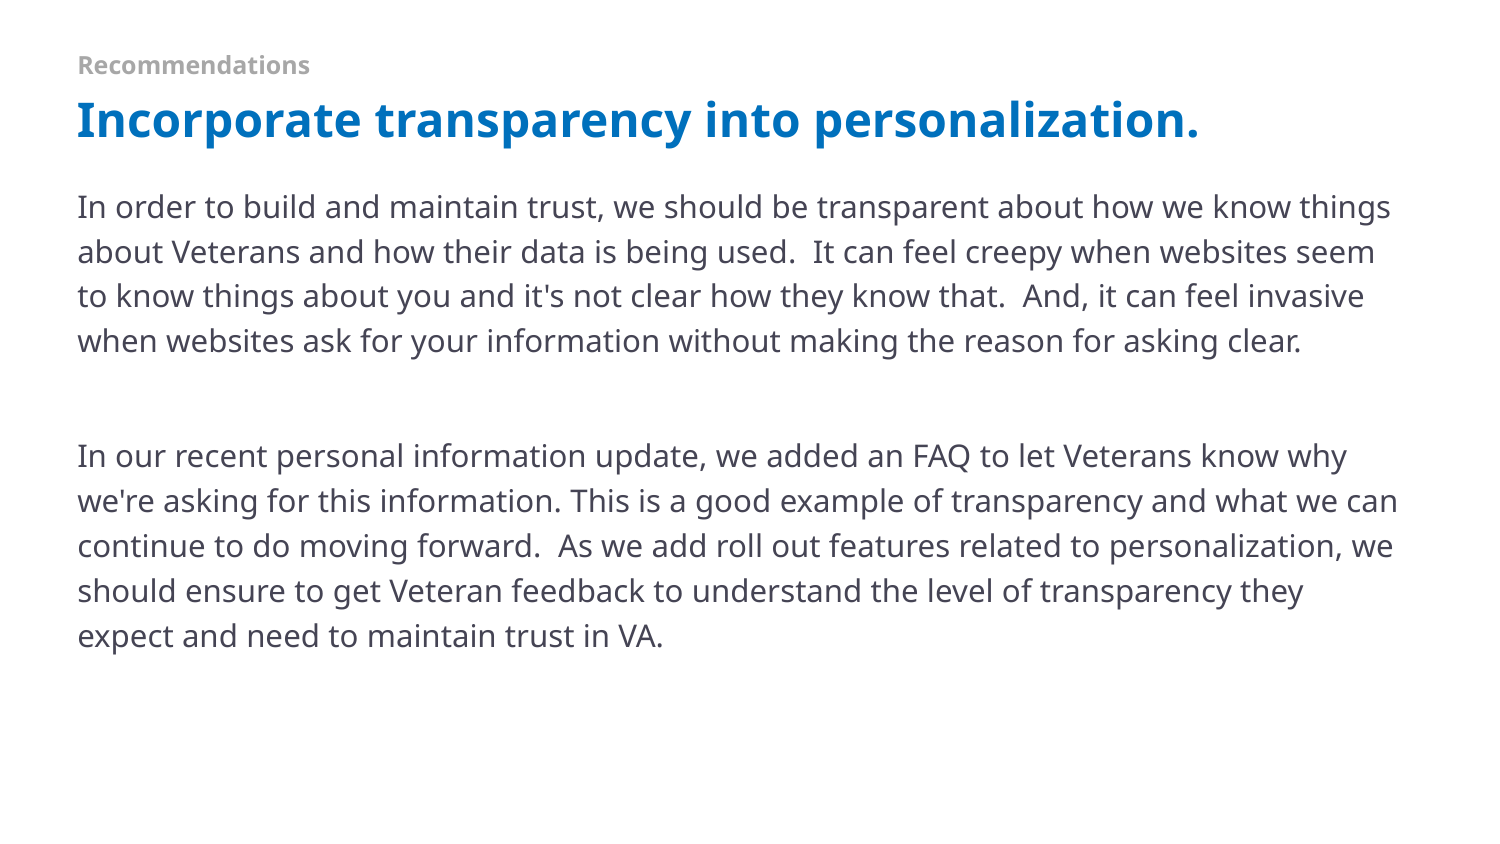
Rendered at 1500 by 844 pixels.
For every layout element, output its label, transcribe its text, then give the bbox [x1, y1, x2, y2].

subtitle Recommendations [71, 39, 913, 84]
title Incorporate transparency into personalization. [71, 84, 1395, 156]
text_box In order to build and maintain trust, we should be transparent about how we know things about Veterans and how their data is being used. It can feel creepy when websites seem to know things about you and it's not clear how they know that. And, it can feel invasive when websites ask for your information without making the reason for asking clear. In our recent personal information update, we added an FAQ to let Veterans know why we're asking for this information. This is a good example of transparency and what we can continue to do moving forward. As we add roll out features related to personalization, we should ensure to get Veteran feedback to understand the level of transparency they expect and need to maintain trust in VA. [71, 173, 1408, 783]
